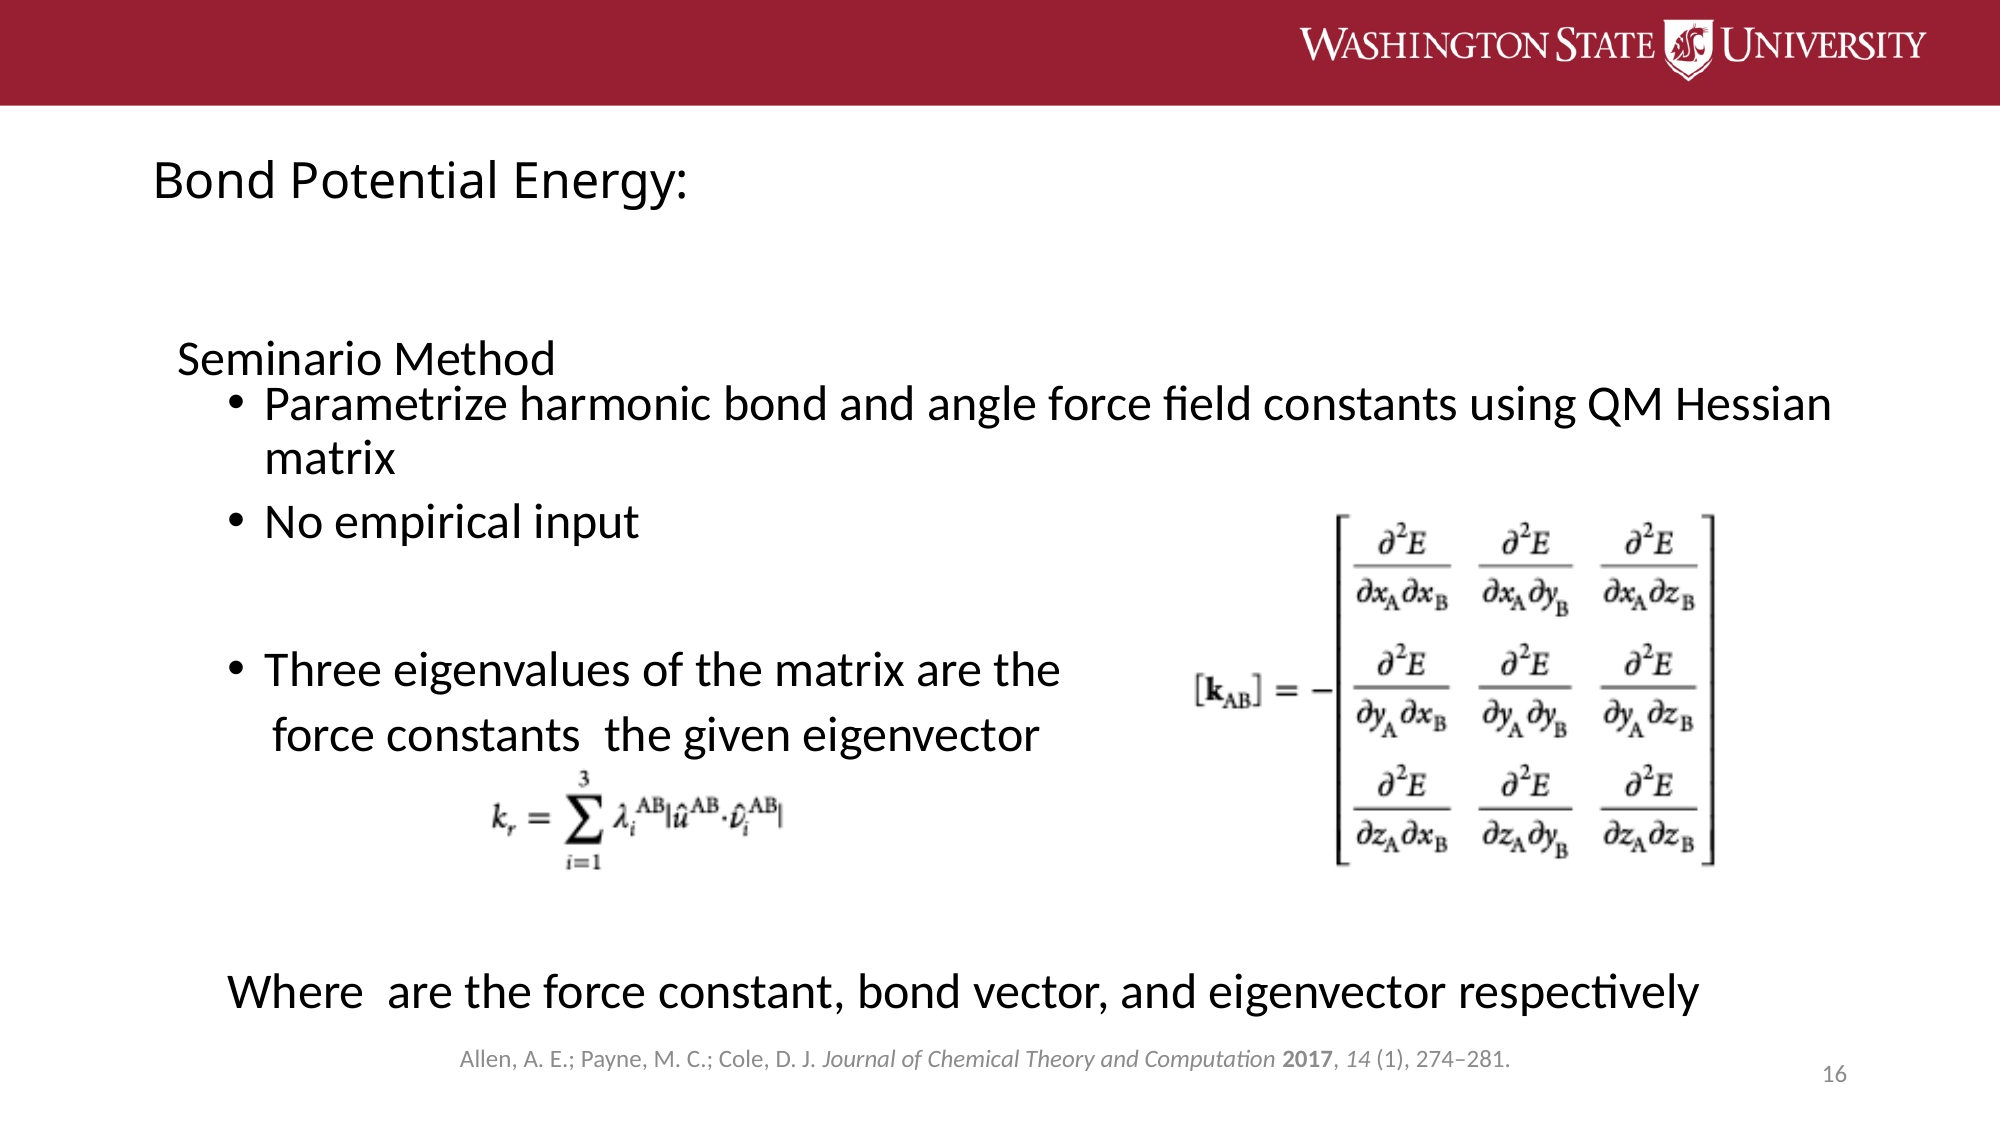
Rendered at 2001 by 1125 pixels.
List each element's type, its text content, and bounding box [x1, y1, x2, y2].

picture [0, 0, 2000, 106]
footer Allen, A. E.; Payne, M. C.; Cole, D. J. Journal of Chemical Theory and Computation 2017, 14 (1), 274–281. [316, 1042, 1412, 1103]
slide_number 16 [1412, 1042, 1863, 1103]
text_box Seminario Method [162, 324, 2000, 1039]
picture [430, 763, 875, 884]
picture [1143, 496, 1817, 884]
